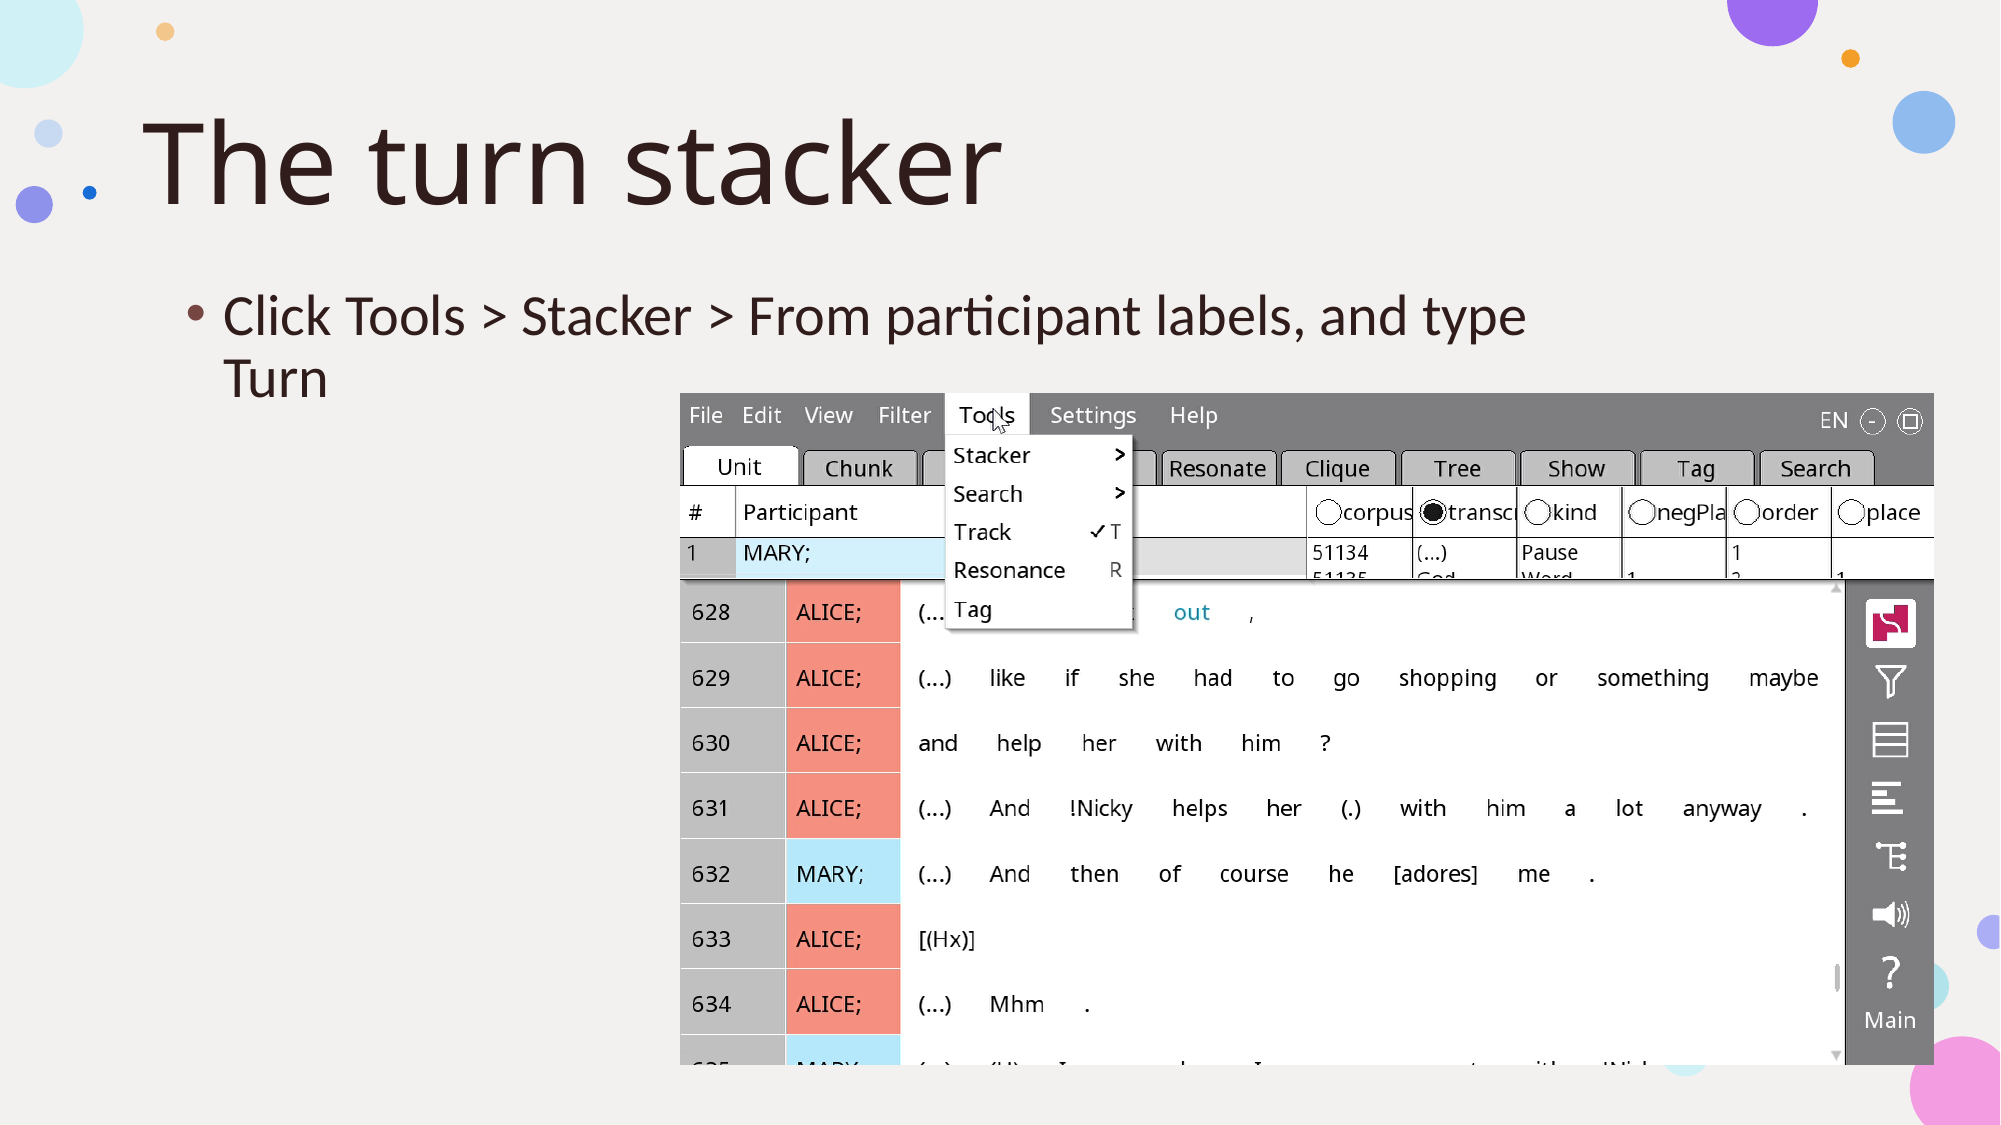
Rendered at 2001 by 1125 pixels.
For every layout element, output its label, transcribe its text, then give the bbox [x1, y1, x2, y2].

title The turn stacker [127, 59, 1877, 278]
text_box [679, 392, 1935, 1066]
list Click Tools > Stacker > From participant labels, and type Turn [170, 277, 1647, 523]
